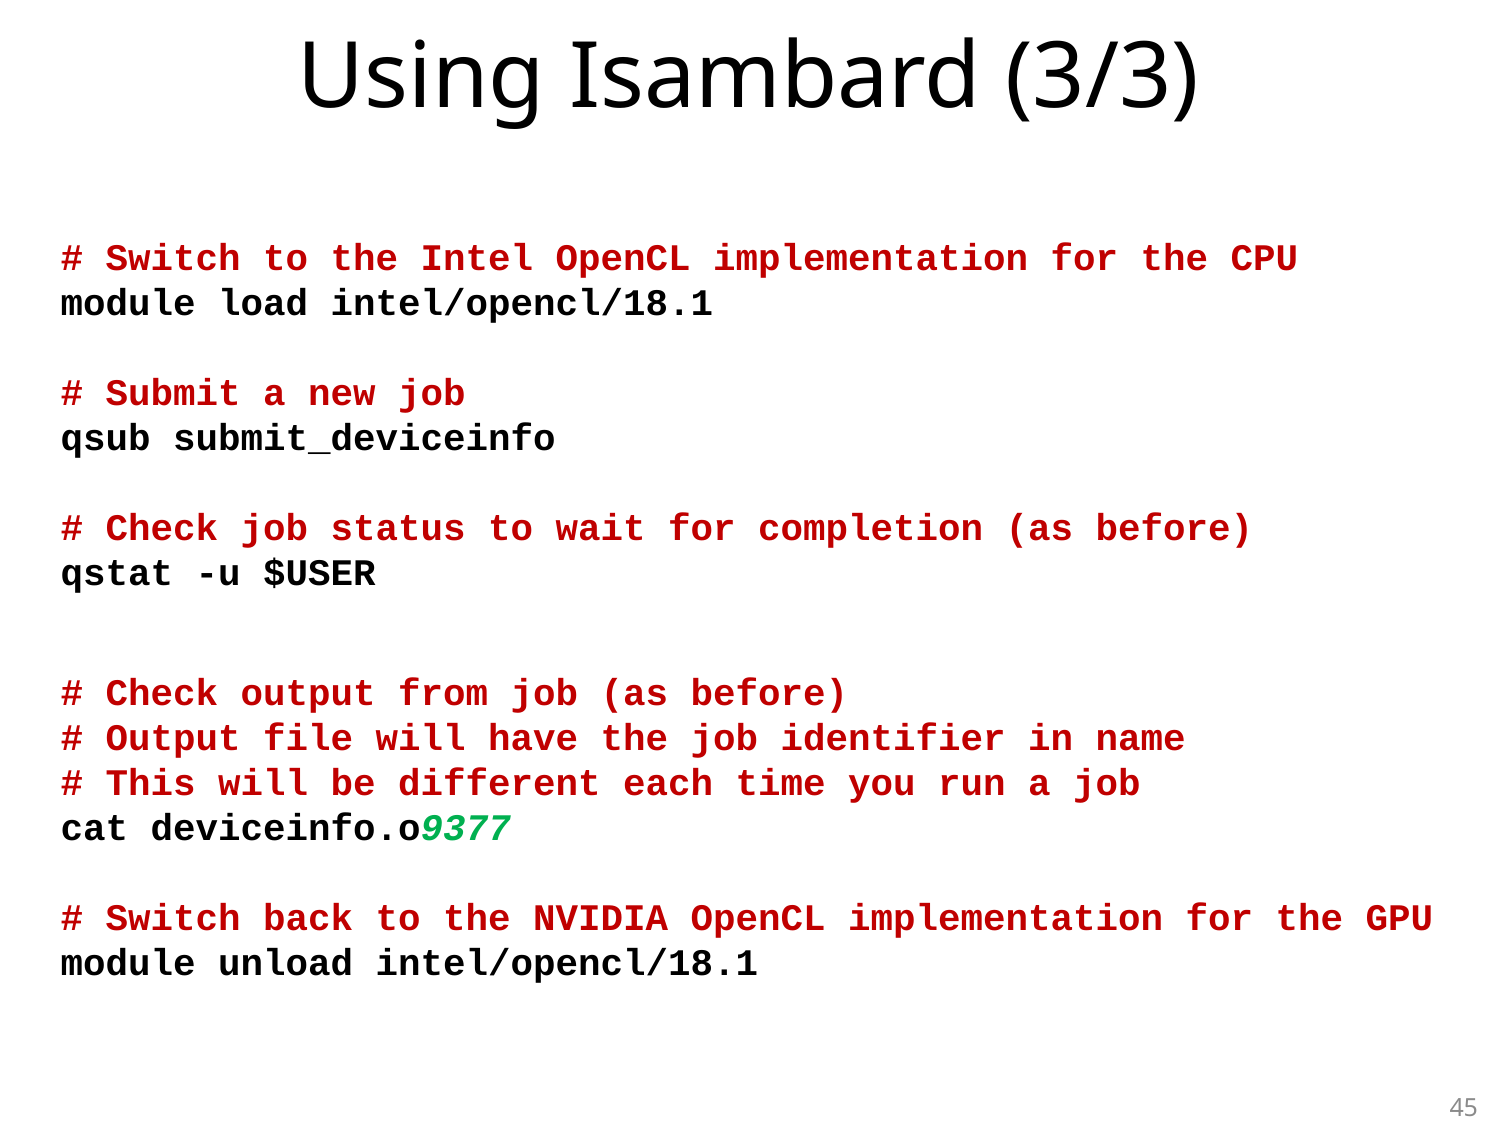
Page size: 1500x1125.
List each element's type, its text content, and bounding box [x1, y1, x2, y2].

title Using Isambard (3/3) [73, 0, 1424, 142]
slide_number 45 [1401, 1081, 1493, 1125]
text_box # Switch to the Intel OpenCL implementation for the CPU module load intel/opencl/18.1 # Submit a new job qsub submit_deviceinfo # Check job status to wait for completion (as before) qstat -u $USER # Check output from job (as before) # Output file will have the job identifier in name # This will be different each time you run a job cat deviceinfo.o9377 # Switch back to the NVIDIA OpenCL implementation for the GPU module unload intel/opencl/18.1 [45, 180, 1475, 1081]
